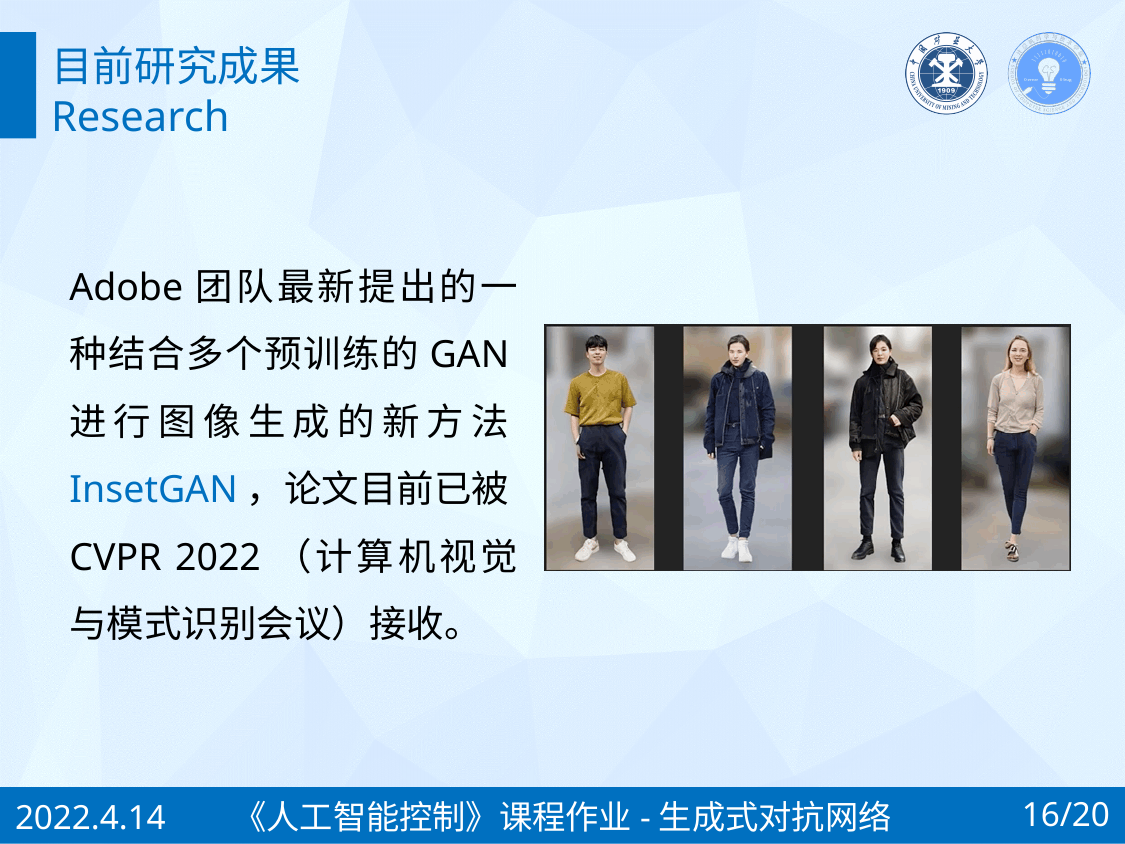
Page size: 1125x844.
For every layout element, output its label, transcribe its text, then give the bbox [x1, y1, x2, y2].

picture [0, 0, 1125, 787]
footer 《人工智能控制》课程作业-生成式对抗网络 [211, 792, 914, 840]
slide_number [0, 791, 185, 840]
text_box Adobe团队最新提出的一种结合多个预训练的GAN进行图像生成的新方法InsetGAN，论文目前已被CVPR 2022（计算机视觉与模式识别会议）接收。 [54, 232, 534, 653]
slide_number 16/20 [964, 791, 1125, 840]
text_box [0, 31, 669, 149]
